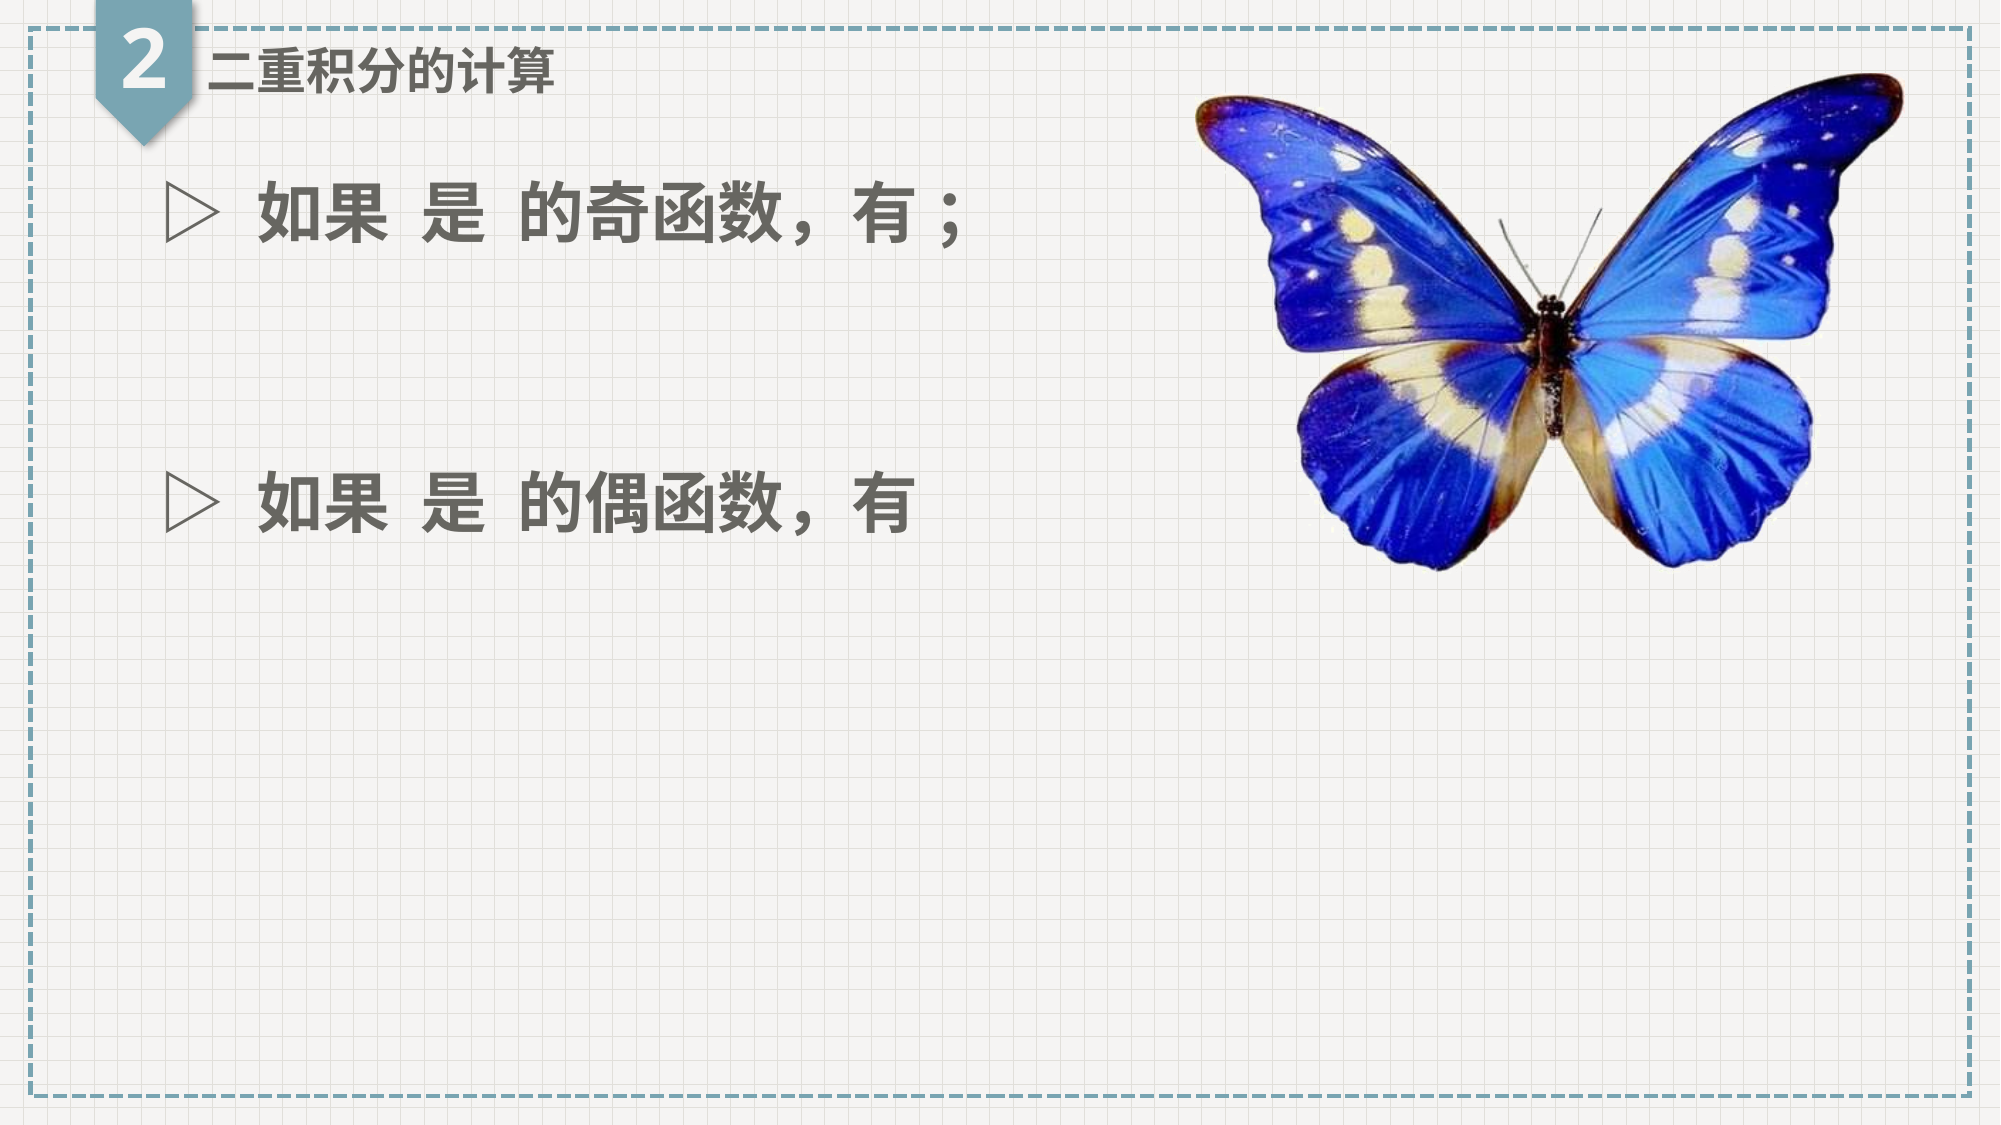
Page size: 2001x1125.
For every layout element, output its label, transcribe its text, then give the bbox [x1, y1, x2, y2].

list 二重积分的计算 [192, 35, 883, 112]
list 2 [95, 0, 193, 123]
picture [1195, 73, 1905, 574]
